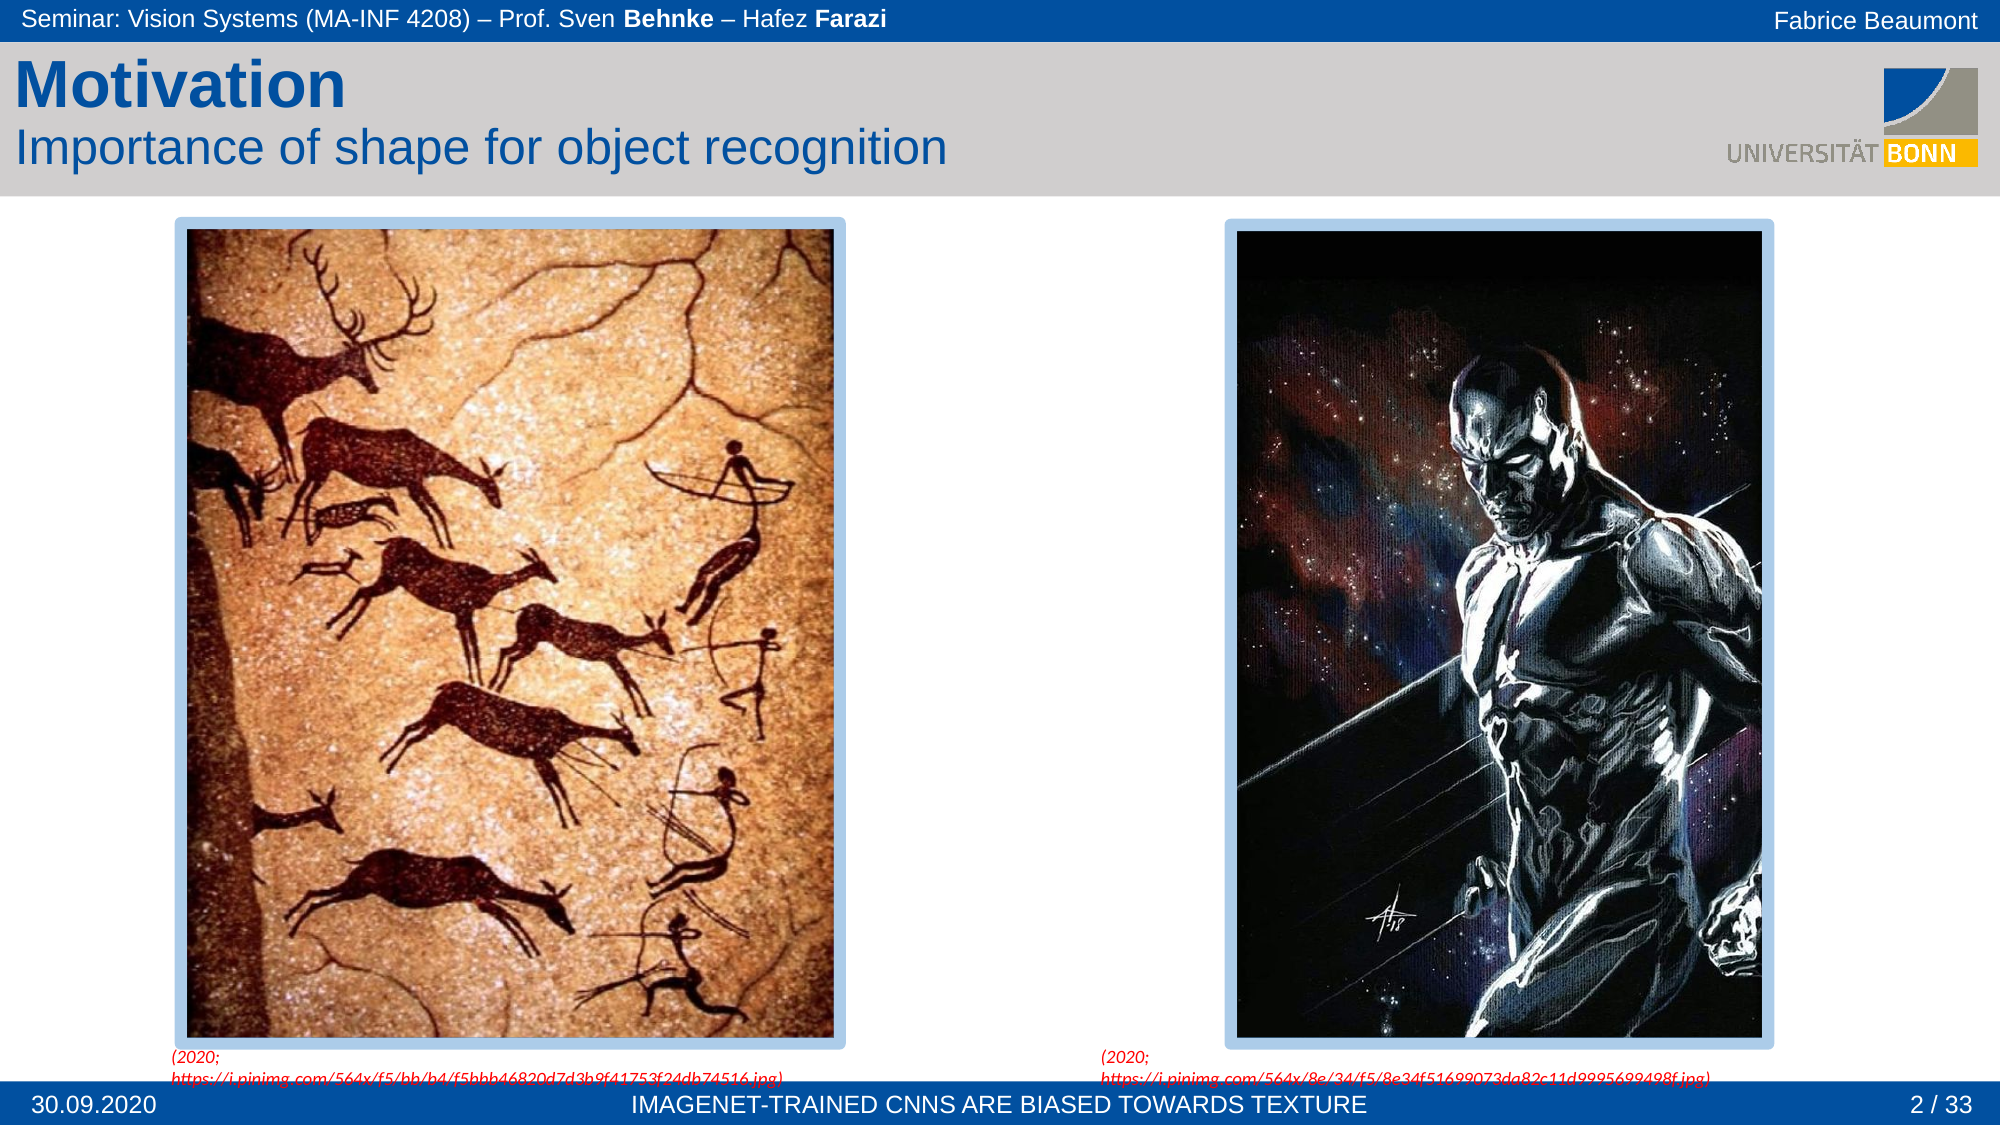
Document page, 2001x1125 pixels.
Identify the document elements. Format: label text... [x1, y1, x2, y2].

picture [187, 229, 834, 1038]
picture [1236, 231, 1762, 1038]
picture [1724, 44, 1978, 187]
text_box 2 / 33 [1850, 1081, 1988, 1125]
text_box (2020; https://i.pinimg.com/564x/f5/bb/b4/f5bbb46820d7d3b9f41753f24db74516.jpg) [156, 1037, 834, 1097]
list Motivation Importance of shape for object recognition [0, 42, 1725, 122]
text_box (2020; https://i.pinimg.com/564x/8e/34/f5/8e34f51699073da82c11d9995699498f.jpg) [1085, 1037, 1762, 1097]
